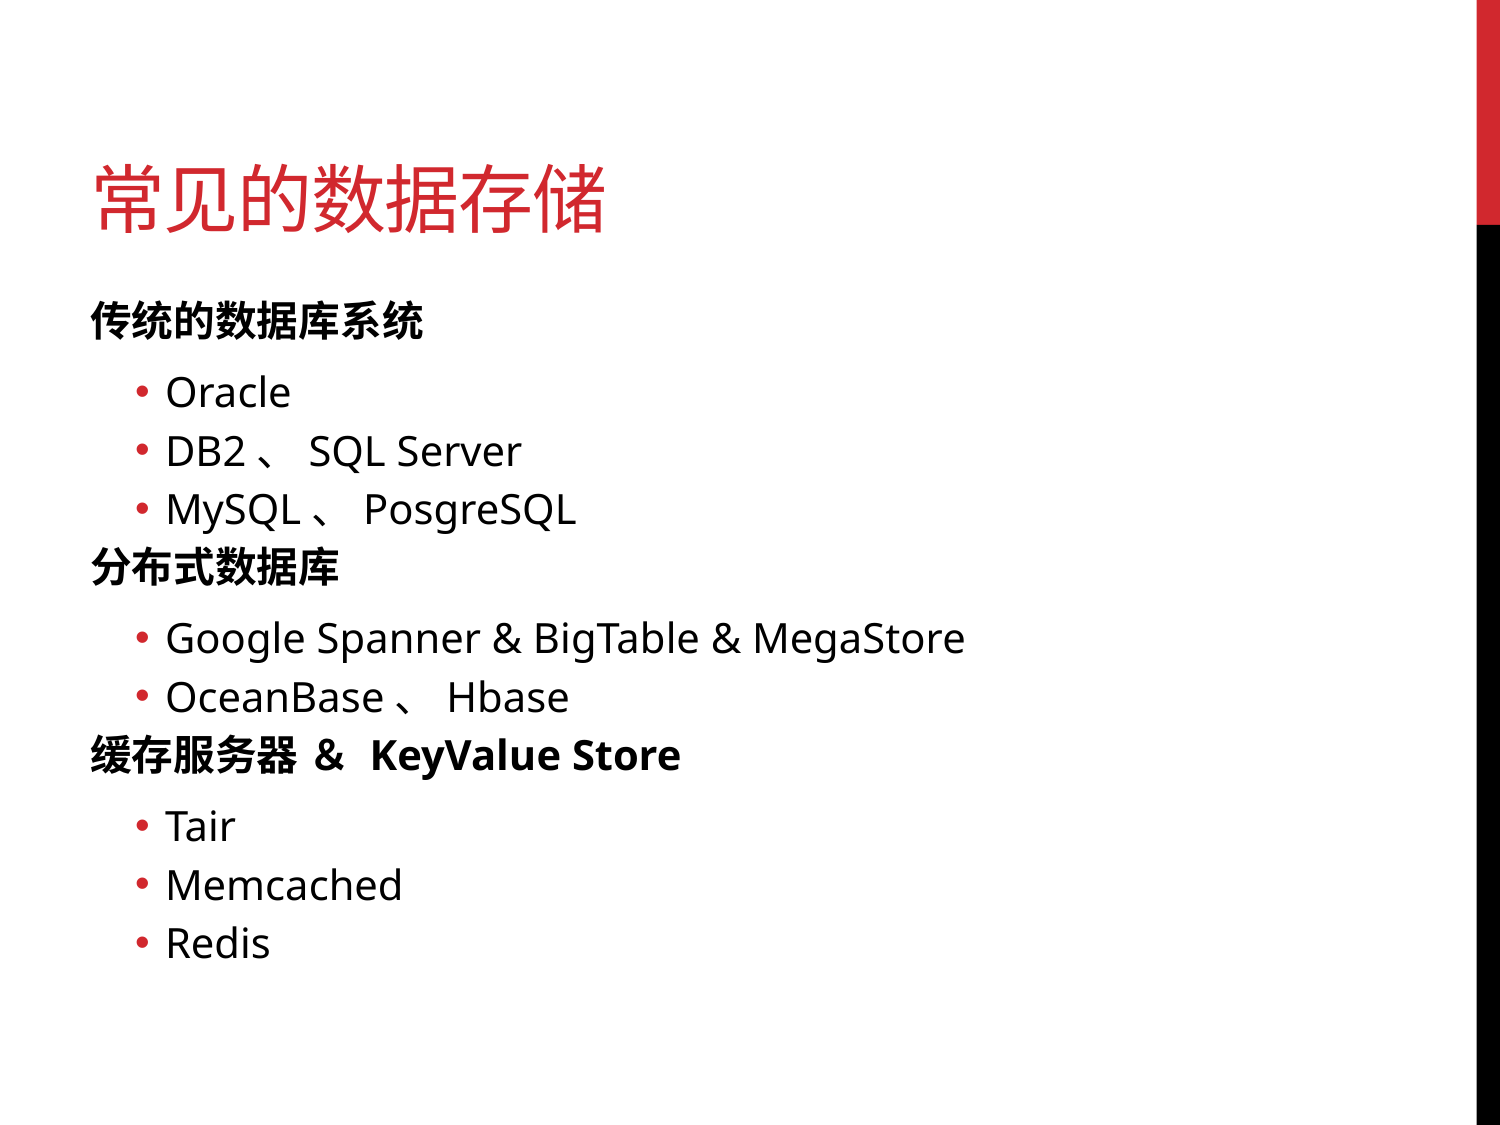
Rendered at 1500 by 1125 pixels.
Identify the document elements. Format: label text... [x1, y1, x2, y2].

title 常见的数据存储 [75, 24, 1025, 250]
list 传统的数据库系统 Oracle DB2、SQL Server MySQL、PosgreSQL 分布式数据库 Google Spanner & BigTable & MegaStore OceanBase、Hbase 缓存服务器 ＆ KeyValue Store Tair Memcached Redis [75, 287, 1325, 1005]
